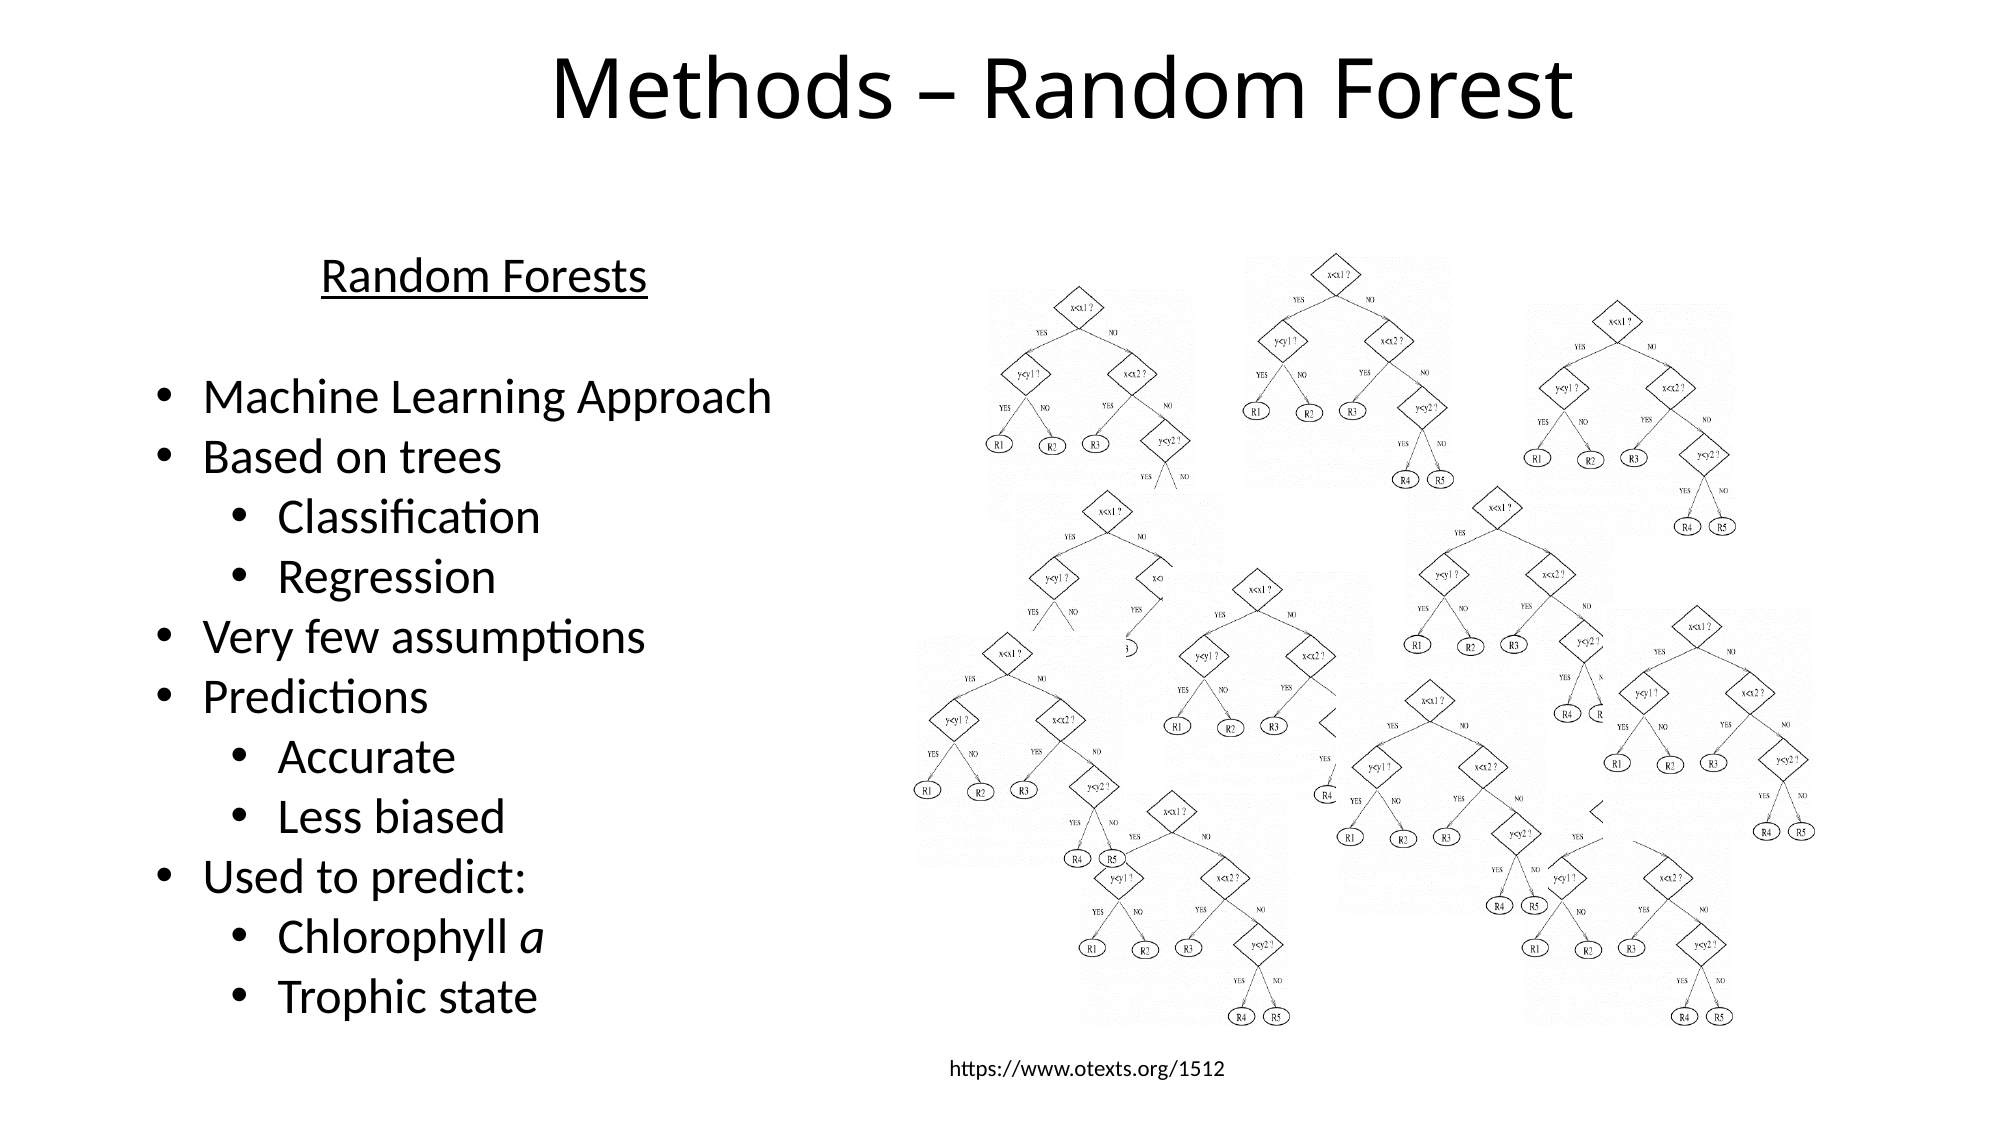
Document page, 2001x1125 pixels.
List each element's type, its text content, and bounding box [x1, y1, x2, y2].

picture [913, 252, 1815, 1026]
text_box https://www.otexts.org/1512 [934, 1046, 1241, 1089]
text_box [140, 235, 875, 1039]
title Methods – Random Forest [162, 0, 1963, 188]
